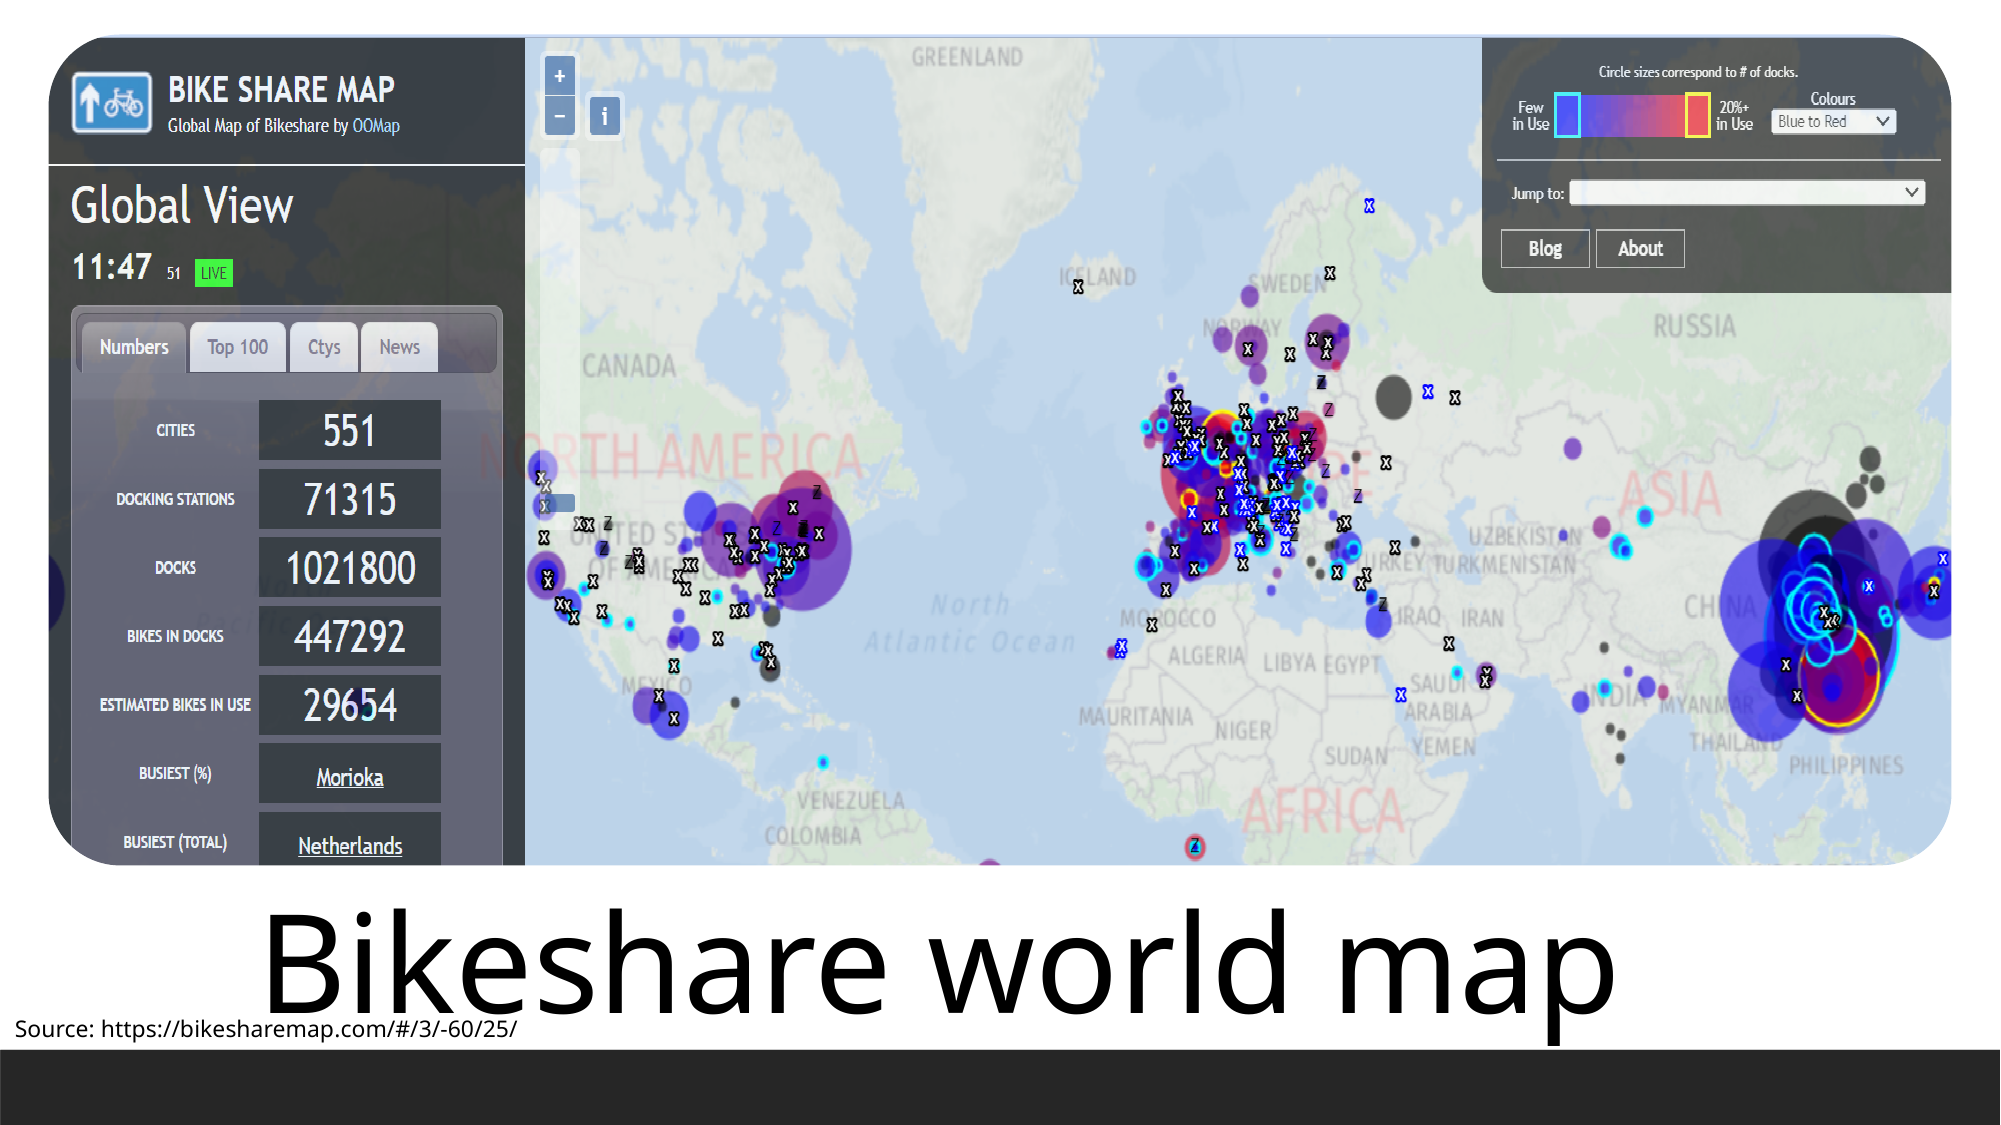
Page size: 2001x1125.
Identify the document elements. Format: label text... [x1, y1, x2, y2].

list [48, 33, 1952, 866]
text_box Bikeshare world map [242, 876, 1877, 1048]
text_box Source: https://bikesharemap.com/#/3/-60/25/ [0, 1007, 1675, 1050]
text_box [0, 1049, 2000, 1125]
